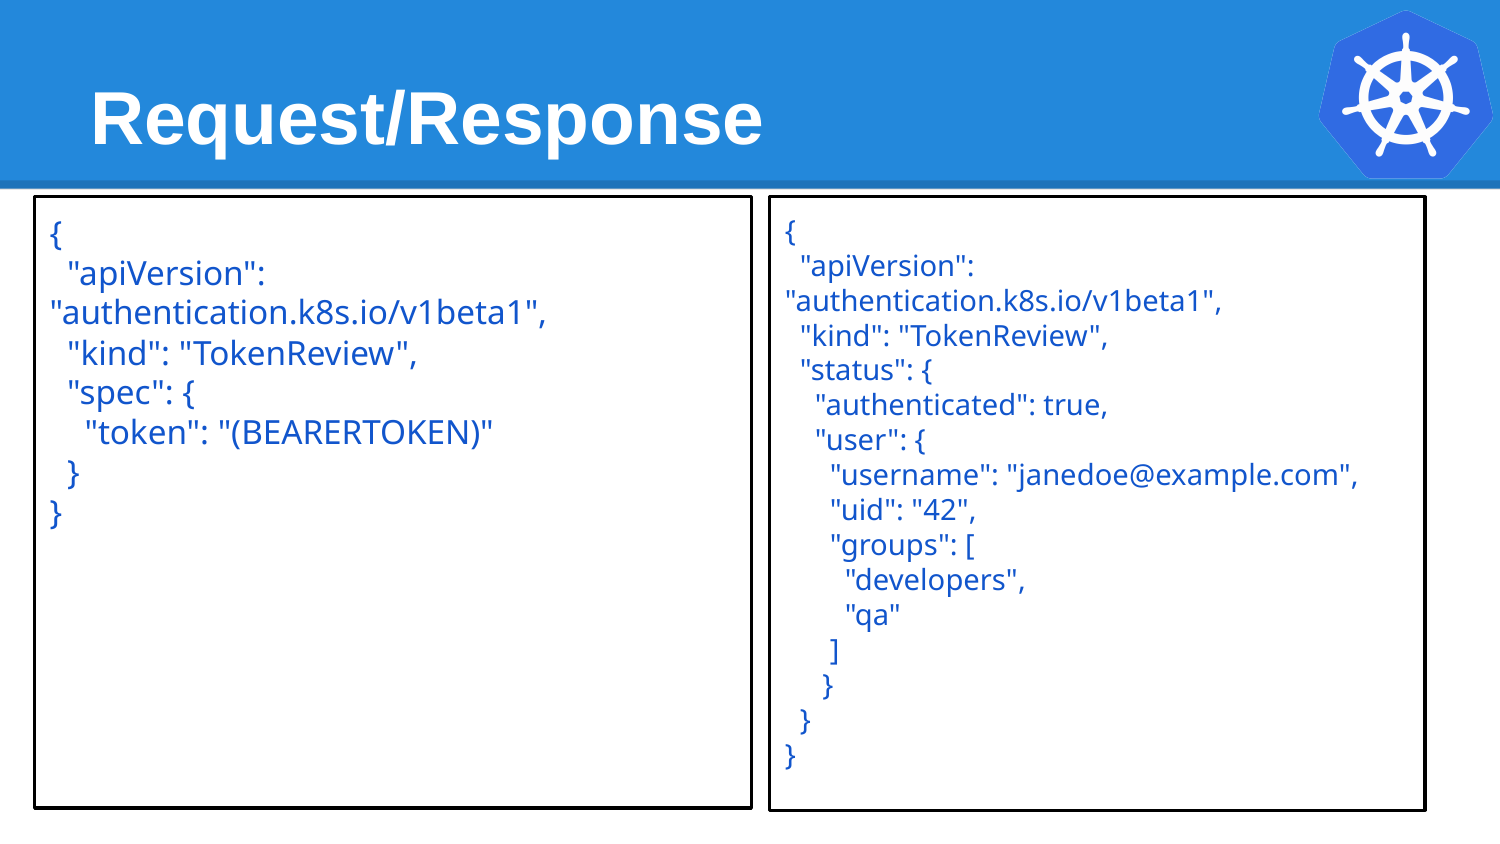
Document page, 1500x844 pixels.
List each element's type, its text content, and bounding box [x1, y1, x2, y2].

title Request/Response [75, 33, 1425, 175]
list { "apiVersion": "authentication.k8s.io/v1beta1", "kind": "TokenReview", "status": { "authenticated": true, "user": { "username": "janedoe@example.com", "uid": "42", "groups": [ "developers", "qa" ] } } } [769, 196, 1425, 811]
picture [1318, 7, 1494, 182]
list { "apiVersion": "authentication.k8s.io/v1beta1", "kind": "TokenReview", "spec": { "token": "(BEARERTOKEN)" } } [34, 196, 752, 808]
